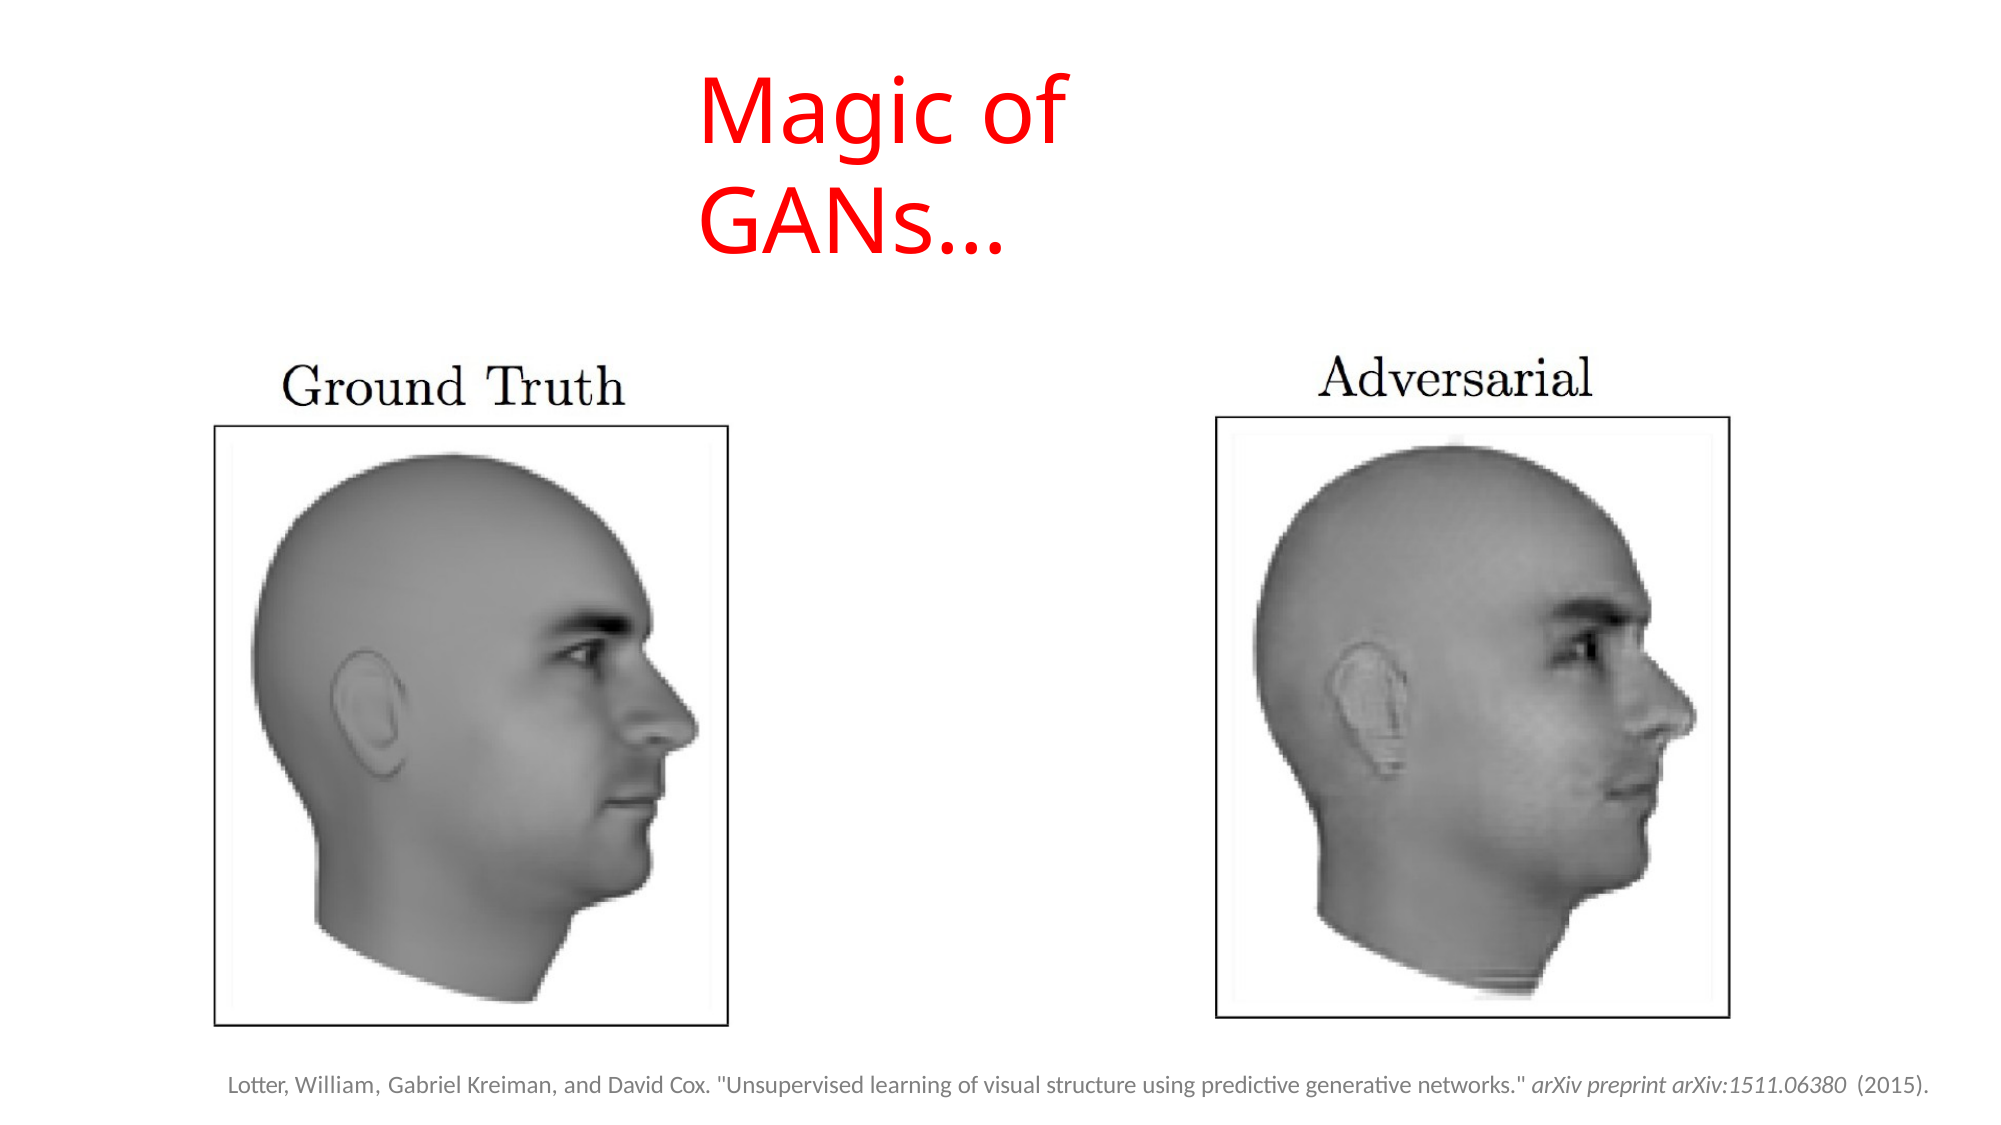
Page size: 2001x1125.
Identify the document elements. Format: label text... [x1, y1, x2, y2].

text_box Lotter, William, Gabriel Kreiman, and David Cox. "Unsupervised learning of visual structure using predictive generative networks." arXiv preprint arXiv:1511.06380 (2015). [225, 1066, 1948, 1099]
title Magic of GANs… [694, 50, 1305, 273]
text_box [212, 356, 734, 1028]
text_box [1212, 347, 1734, 1019]
